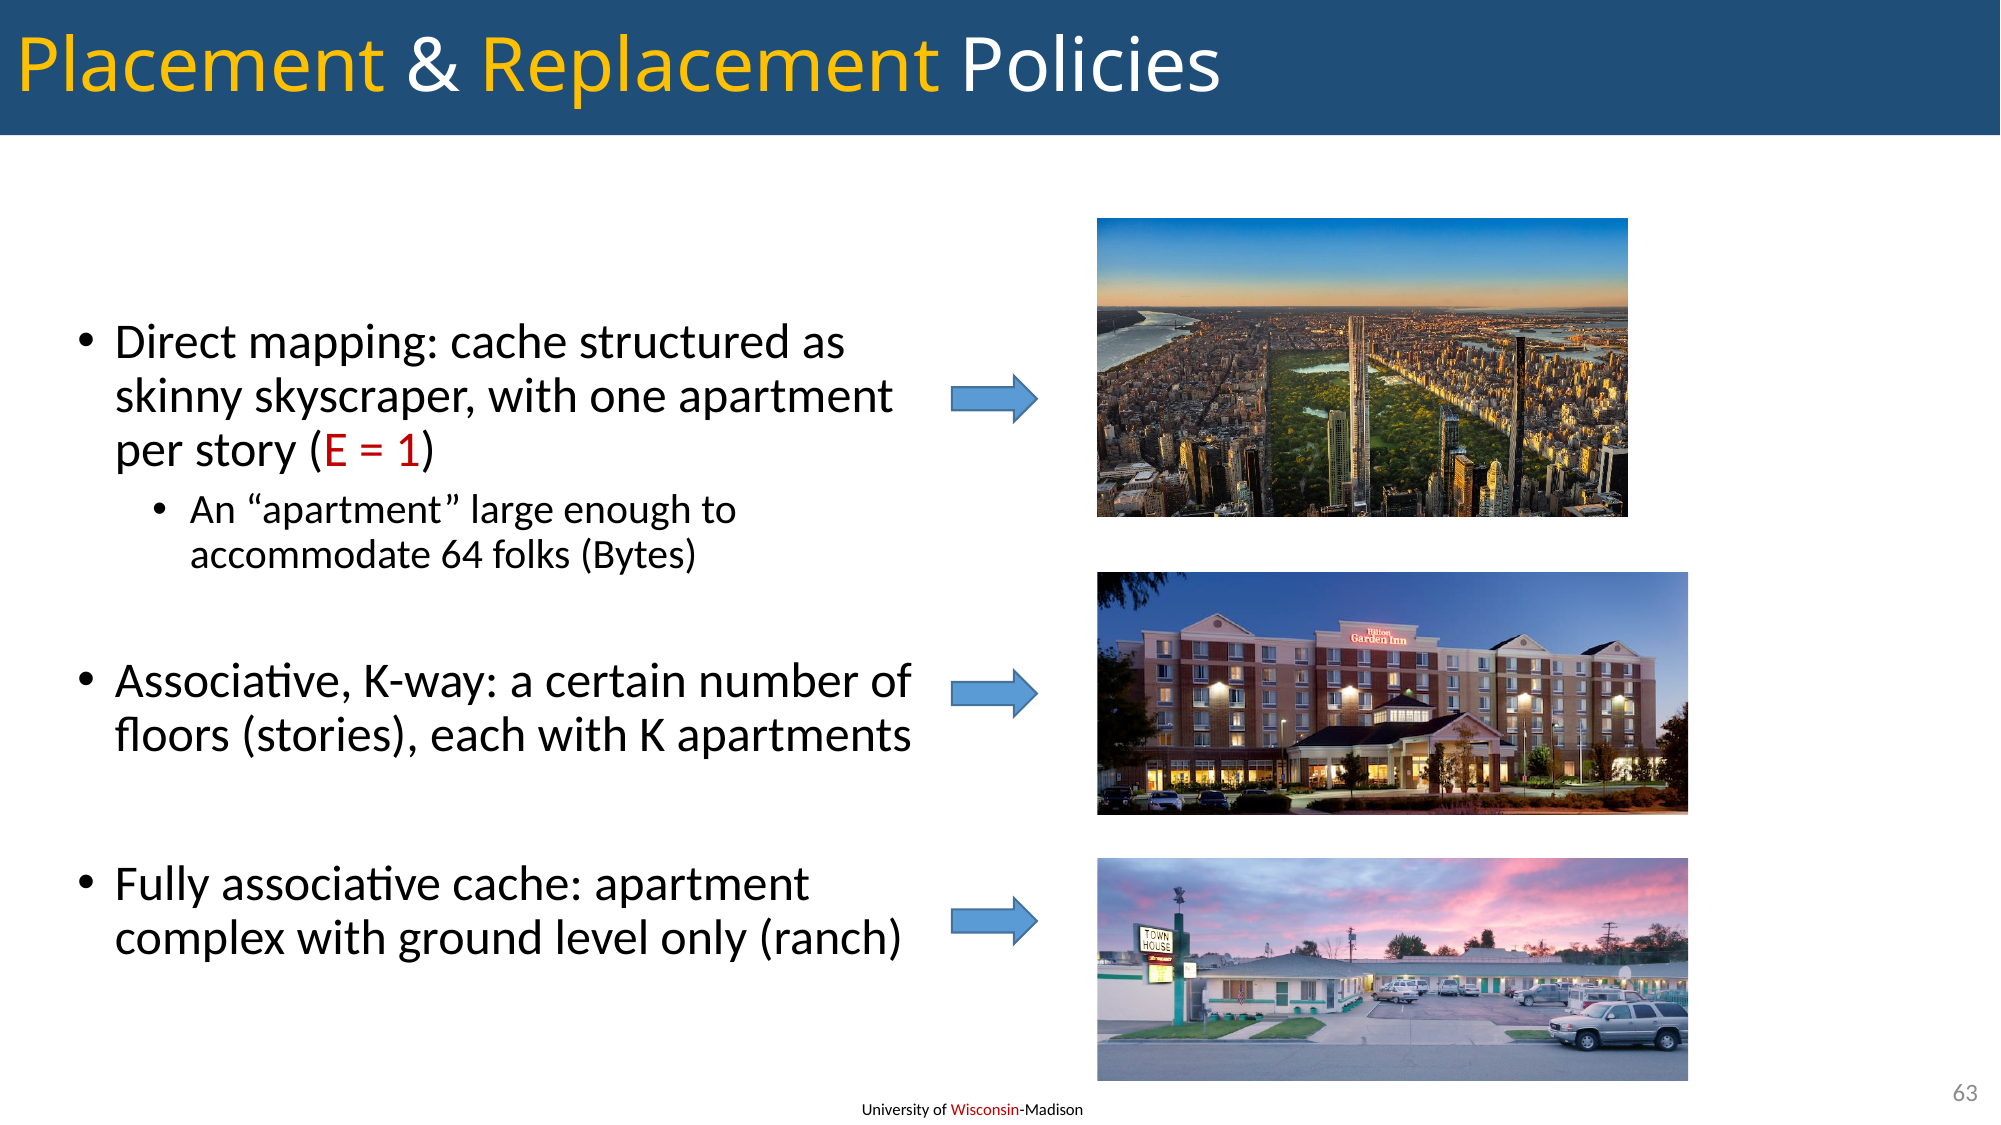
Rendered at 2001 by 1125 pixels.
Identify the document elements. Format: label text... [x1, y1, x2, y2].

picture [1097, 218, 1628, 517]
text_box [950, 895, 1039, 947]
picture [1097, 572, 1689, 815]
picture [1097, 858, 1689, 1081]
text_box [950, 668, 1039, 720]
title Placement & Replacement Policies [0, 0, 2000, 136]
slide_number 63 [1879, 1069, 1994, 1114]
list Direct mapping: cache structured as skinny skyscraper, with one apartment per story (E = 1) An “apartment” large enough to accommodate 64 folks (Bytes) Associative, K-way: a certain number of floors (stories), each with K apartments Fully associative cache: apartment complex with ground level only (ranch) [62, 227, 987, 1052]
text_box [950, 373, 1039, 425]
